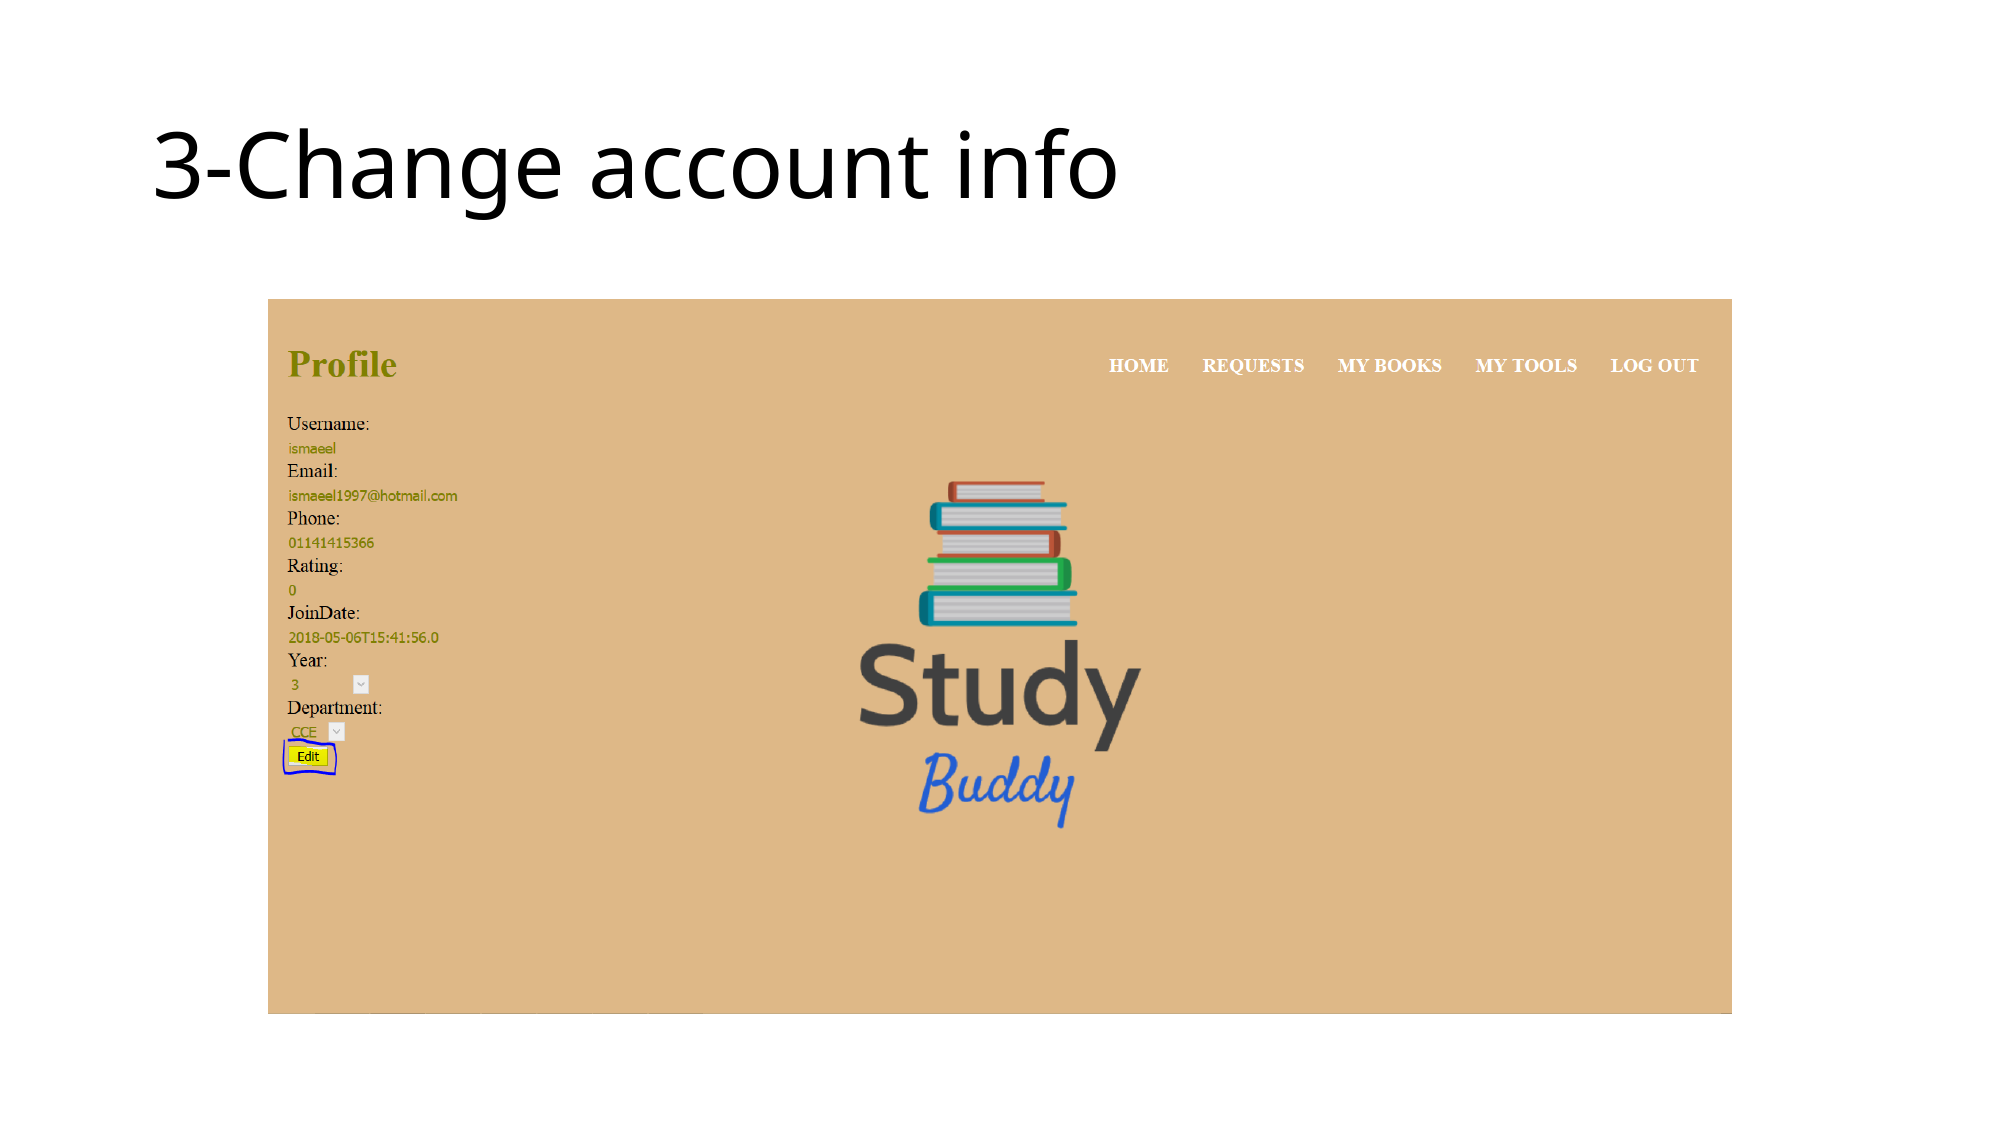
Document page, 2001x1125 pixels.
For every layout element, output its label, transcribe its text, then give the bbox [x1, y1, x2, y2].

title 3-Change account info [137, 59, 1863, 278]
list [268, 299, 1732, 1014]
